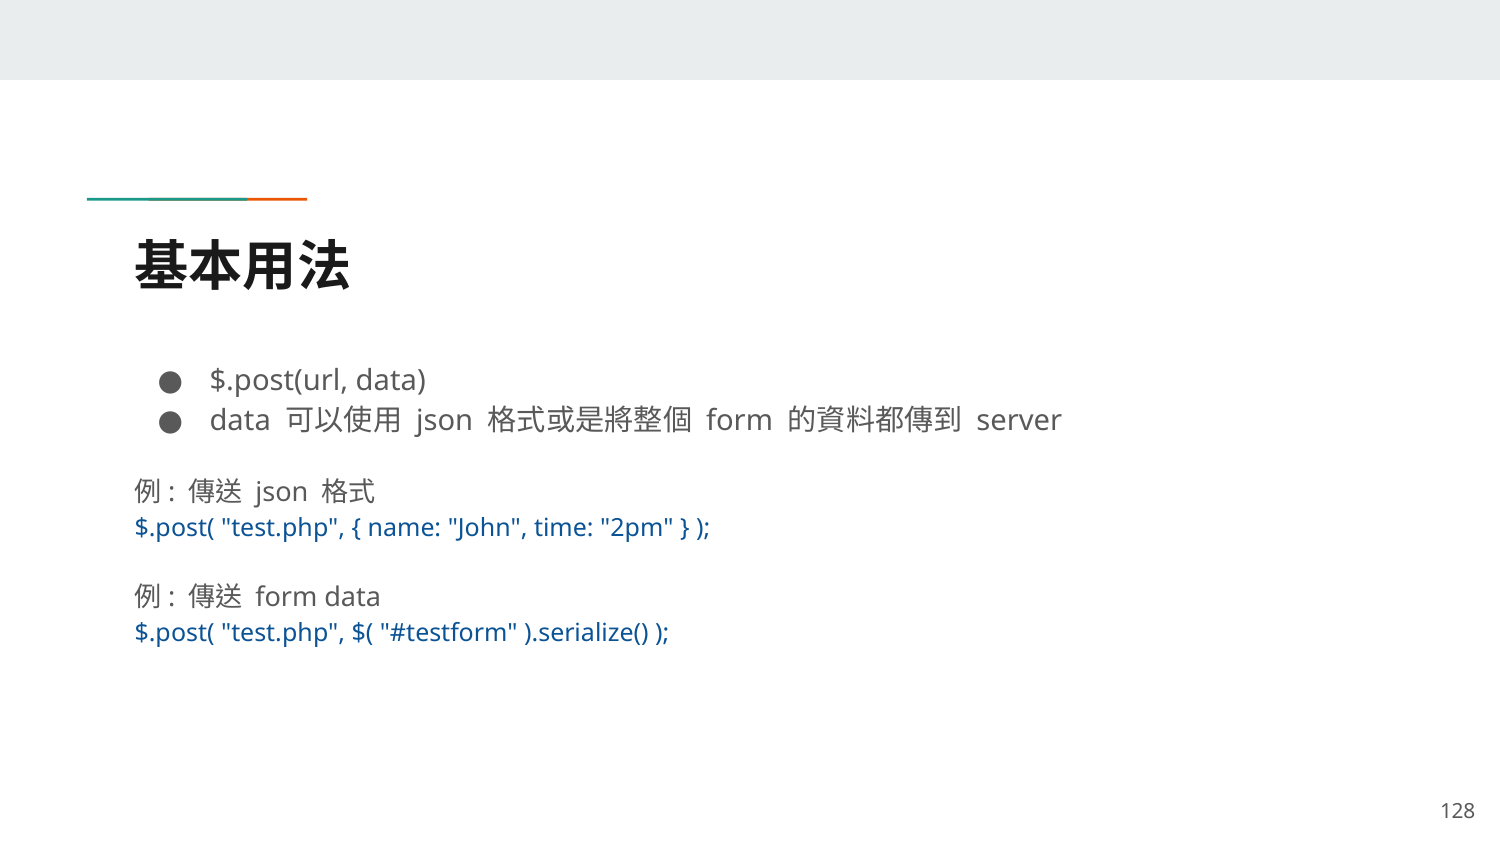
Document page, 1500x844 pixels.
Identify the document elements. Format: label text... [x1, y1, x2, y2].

title 基本用法 [119, 216, 1381, 305]
slide_number ‹#› [1400, 779, 1491, 844]
list $.post(url, data) data 可以使用 json 格式或是將整個 form 的資料都傳到 server 例: 傳送 json 格式 $.post( "test.php", { name: "John", time: "2pm" } ); 例: 傳送 form data $.post( "test.php", $( "#testform" ).serialize() ); [119, 341, 1381, 712]
